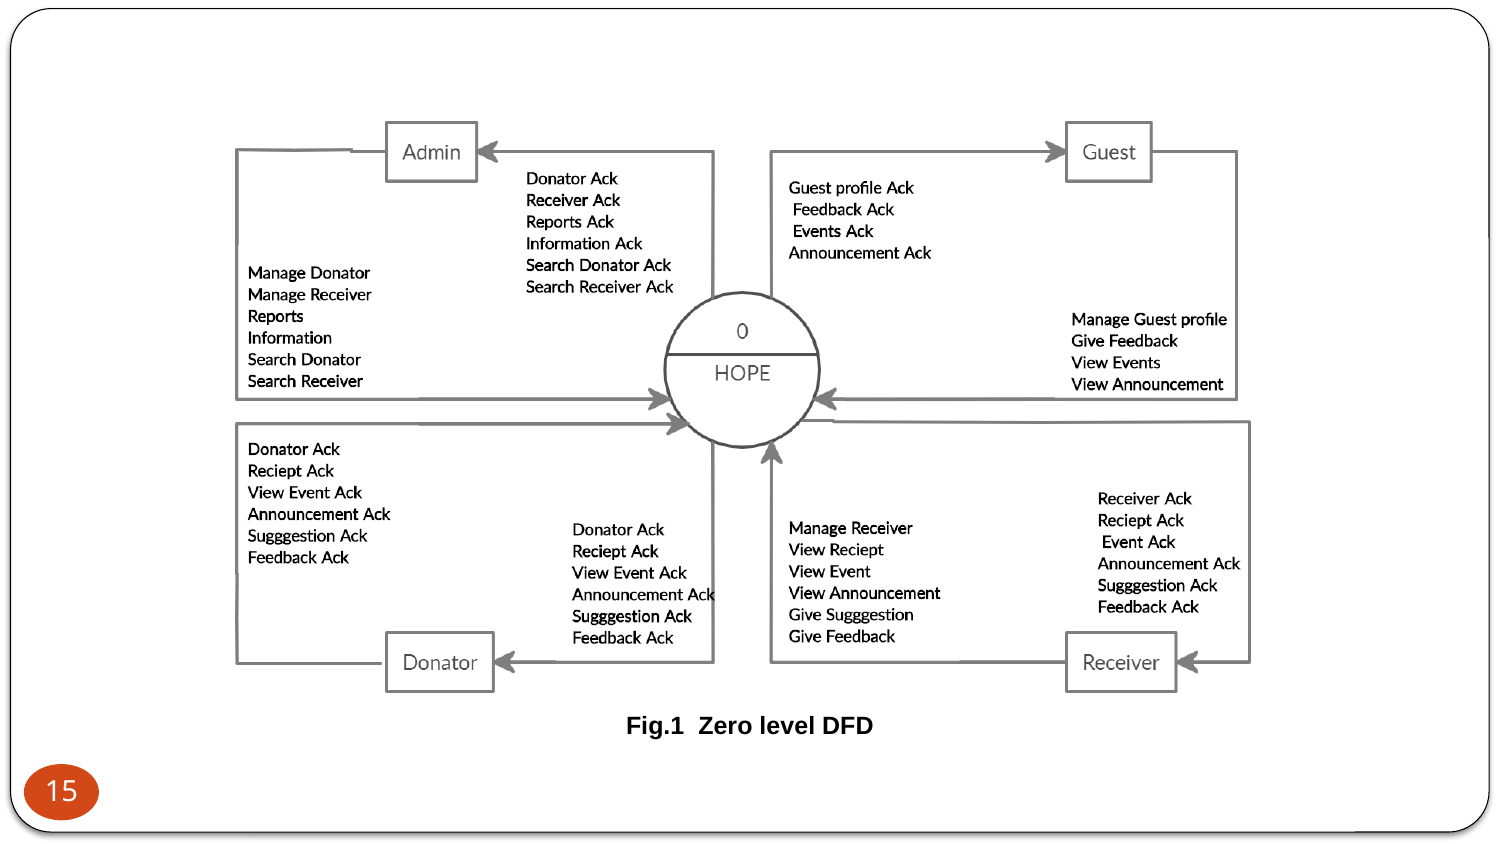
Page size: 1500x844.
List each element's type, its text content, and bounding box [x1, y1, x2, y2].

picture [201, 91, 1299, 723]
slide_number 15 [23, 764, 99, 821]
text_box Fig.1 Zero level DFD [552, 731, 948, 752]
